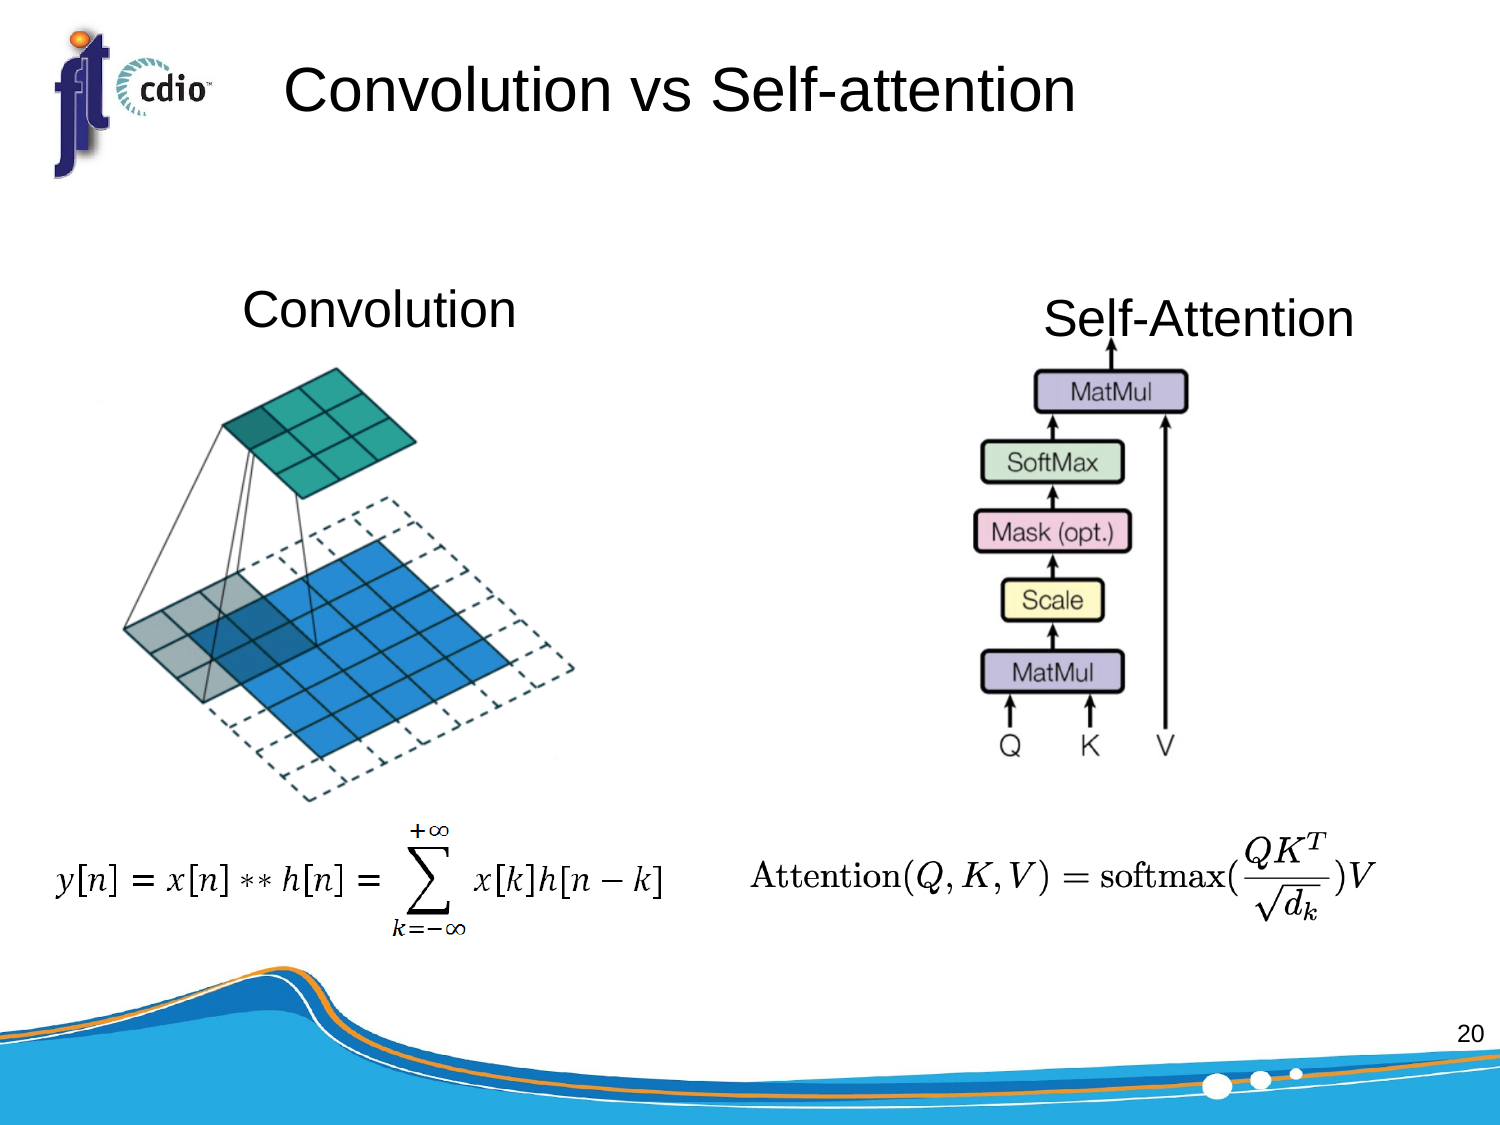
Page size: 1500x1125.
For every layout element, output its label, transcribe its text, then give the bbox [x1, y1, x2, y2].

picture [0, 0, 1500, 1125]
title Convolution vs Self-attention [268, 6, 1500, 166]
title Self-Attention [1028, 236, 1379, 395]
slide_number ‹#› [1149, 1002, 1500, 1063]
title Convolution [227, 227, 578, 339]
